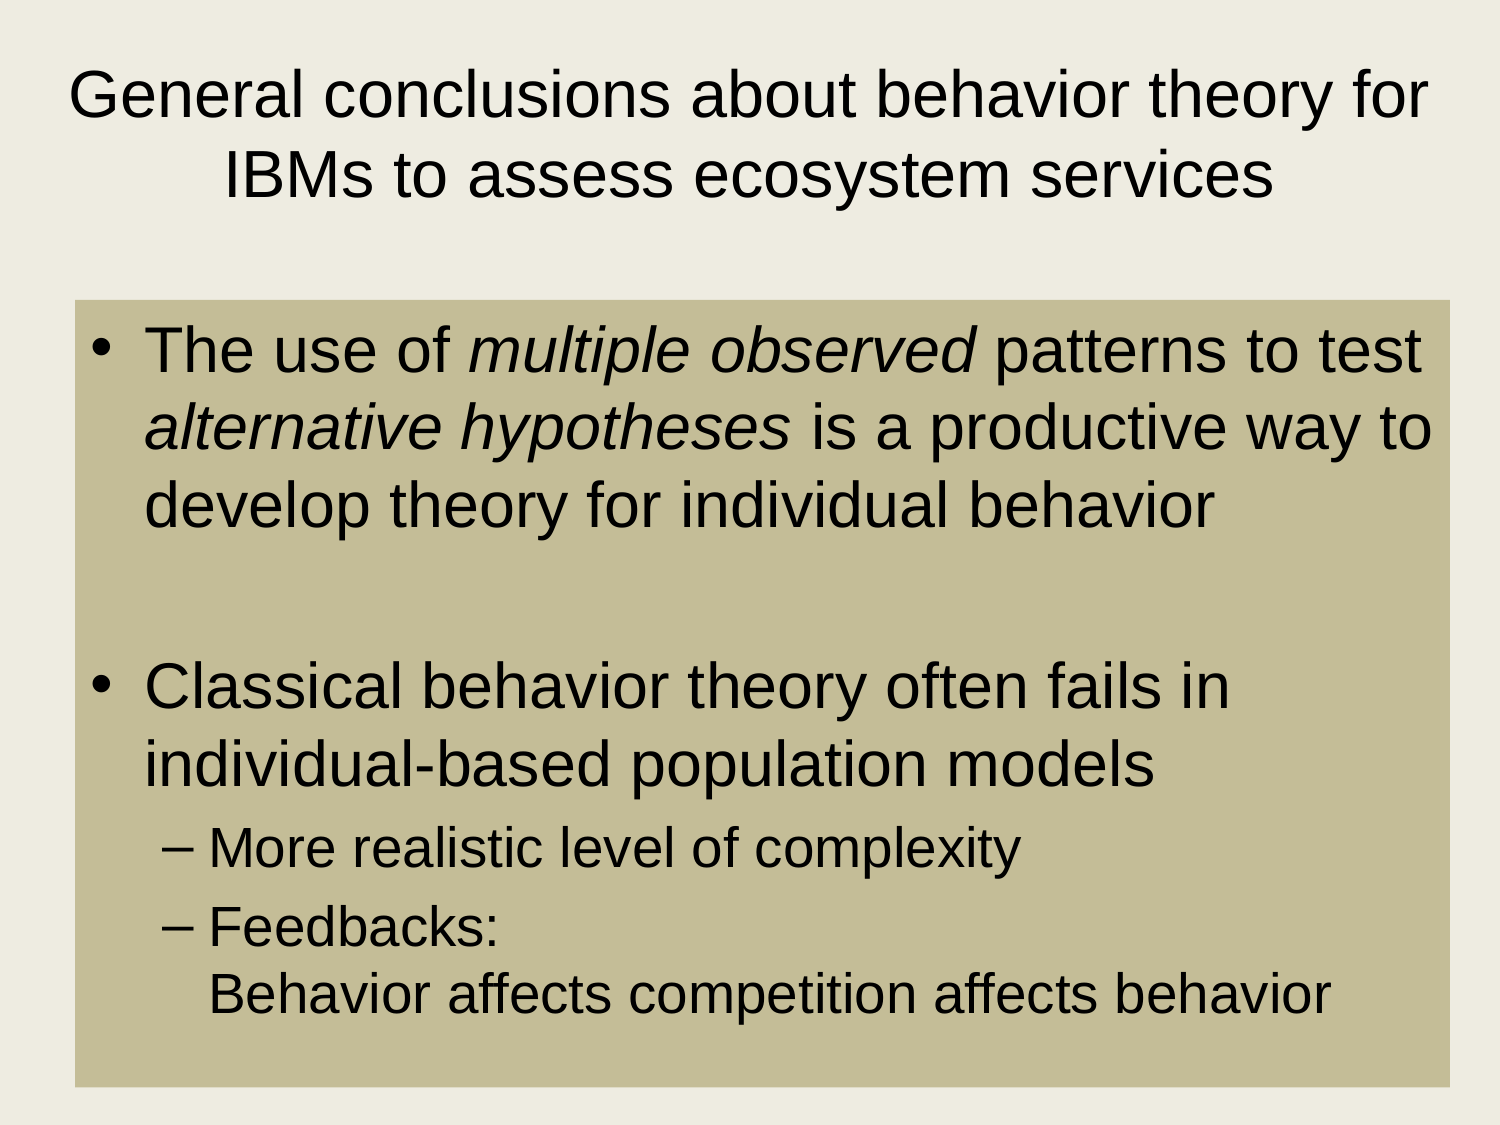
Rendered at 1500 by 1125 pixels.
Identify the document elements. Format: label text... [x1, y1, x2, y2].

list The use of multiple observed patterns to test alternative hypotheses is a productive way to develop theory for individual behavior Classical behavior theory often fails in individual-based population models More realistic level of complexity Feedbacks: Behavior affects competition affects behavior [75, 299, 1450, 1088]
title General conclusions about behavior theory for IBMs to assess ecosystem services [37, 24, 1463, 238]
